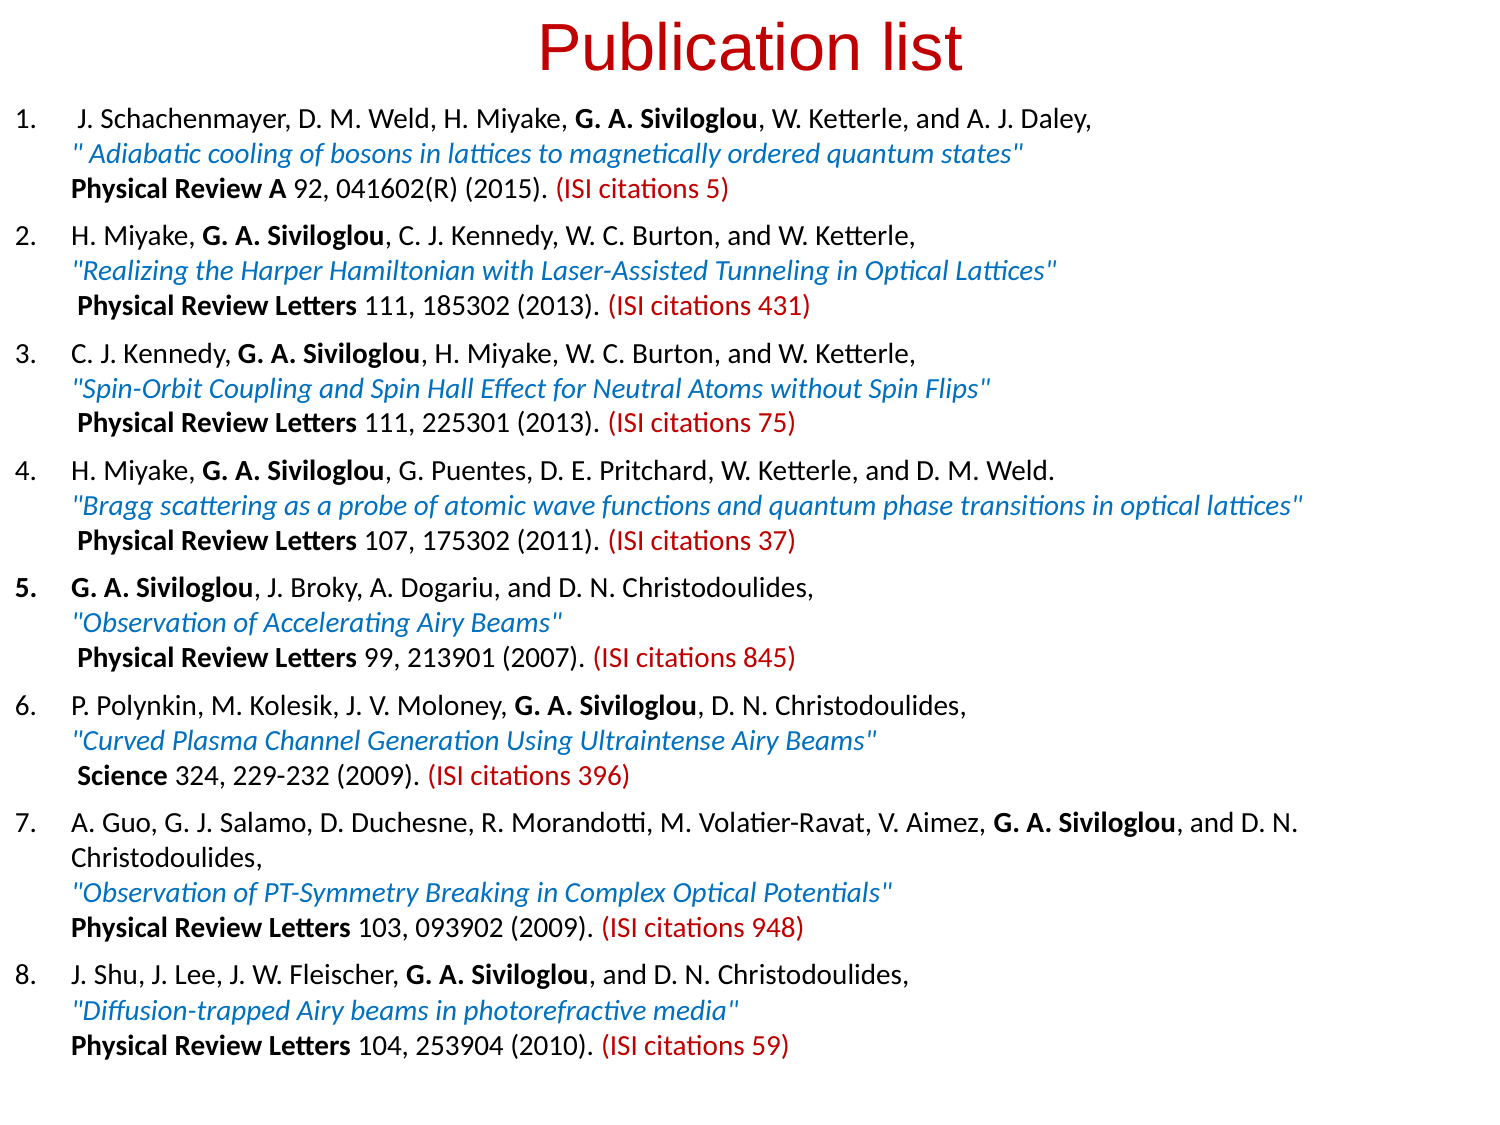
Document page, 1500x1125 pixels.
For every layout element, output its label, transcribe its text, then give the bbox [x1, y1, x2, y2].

text_box Publication list [0, 0, 1500, 91]
text_box J. Schachenmayer, D. M. Weld, H. Miyake, G. A. Siviloglou, W. Ketterle, and A. J. Daley, " Adiabatic cooling of bosons in lattices to magnetically ordered quantum states" Physical Review A 92, 041602(R) (2015). (ISI citations 5) H. Miyake, G. A. Siviloglou, C. J. Kennedy, W. C. Burton, and W. Ketterle, "Realizing the Harper Hamiltonian with Laser-Assisted Tunneling in Optical Lattices" Physical Review Letters 111, 185302 (2013). (ISI citations 431) C. J. Kennedy, G. A. Siviloglou, H. Miyake, W. C. Burton, and W. Ketterle, "Spin-Orbit Coupling and Spin Hall Effect for Neutral Atoms without Spin Flips" Physical Review Letters 111, 225301 (2013). (ISI citations 75) H. Miyake, G. A. Siviloglou, G. Puentes, D. E. Pritchard, W. Ketterle, and D. M. Weld. "Bragg scattering as a probe of atomic wave functions and quantum phase transitions in optical lattices" Physical Review Letters 107, 175302 (2011). (ISI citations 37) G. A. Siviloglou, J. Broky, A. Dogariu, and D. N. Christodoulides, "Observation of Accelerating Airy Beams" Physical Review Letters 99, 213901 (2007). (ISI citations 845) P. Polynkin, M. Kolesik, J. V. Moloney, G. A. Siviloglou, D. N. Christodoulides, "Curved Plasma Channel Generation Using Ultraintense Airy Beams" Science 324, 229-232 (2009). (ISI citations 396) A. Guo, G. J. Salamo, D. Duchesne, R. Morandotti, M. Volatier-Ravat, V. Aimez, G. A. Siviloglou, and D. N. Christodoulides, "Observation of PT-Symmetry Breaking in Complex Optical Potentials" Physical Review Letters 103, 093902 (2009). (ISI citations 948) J. Shu, J. Lee, J. W. Fleischer, G. A. Siviloglou, and D. N. Christodoulides, "Diffusion-trapped Airy beams in photorefractive media" Physical Review Letters 104, 253904 (2010). (ISI citations 59) [0, 91, 1500, 1069]
